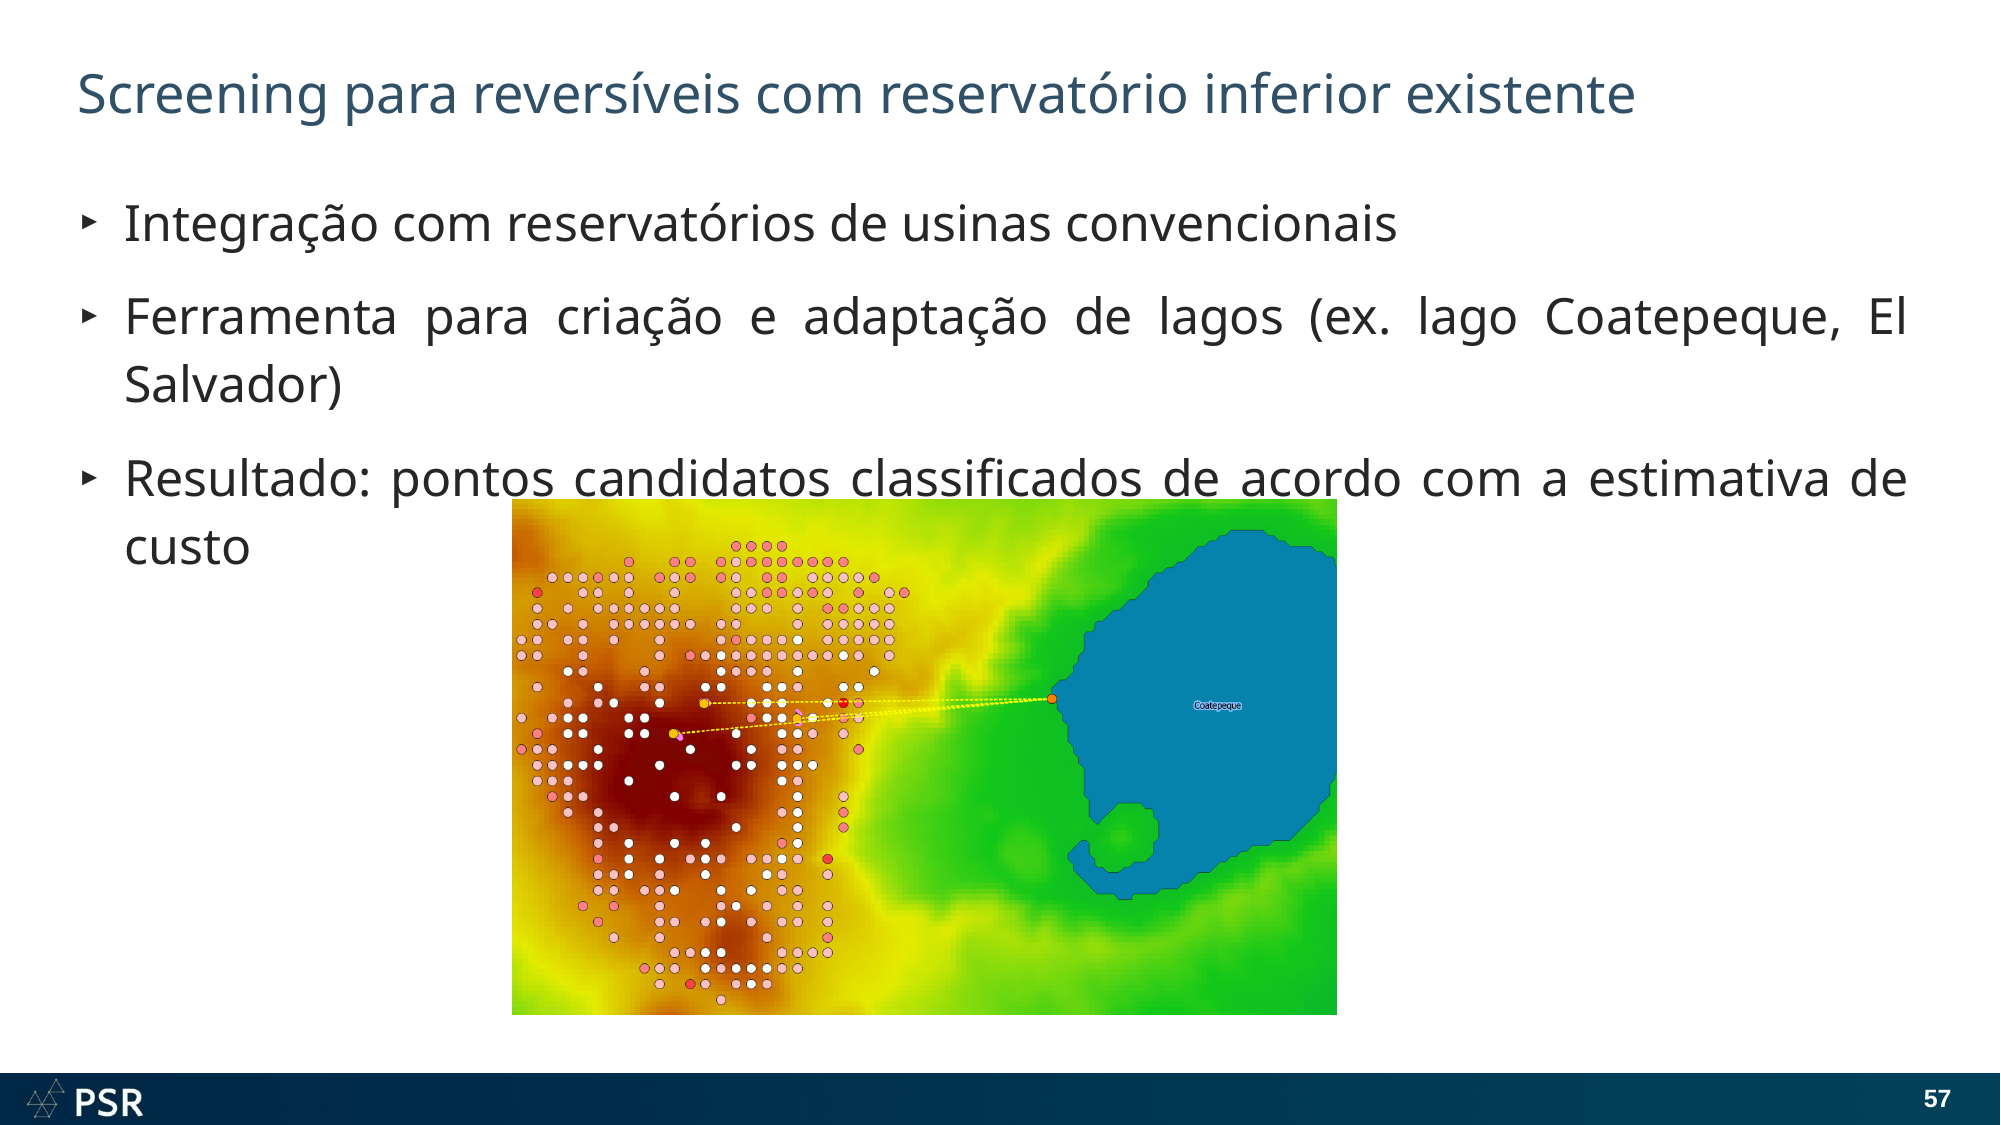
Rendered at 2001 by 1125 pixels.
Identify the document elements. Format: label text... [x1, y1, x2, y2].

list Integração com reservatórios de usinas convencionais Ferramenta para criação e adaptação de lagos (ex. lago Coatepeque, El Salvador) Resultado: pontos candidatos classificados de acordo com a estimativa de custo [62, 175, 1926, 526]
slide_number 57 [1879, 1074, 1997, 1122]
picture [512, 499, 1337, 1016]
picture [0, 1073, 916, 1125]
title Screening para reversíveis com reservatório inferior existente [62, 45, 1926, 138]
picture [1194, 701, 1241, 711]
